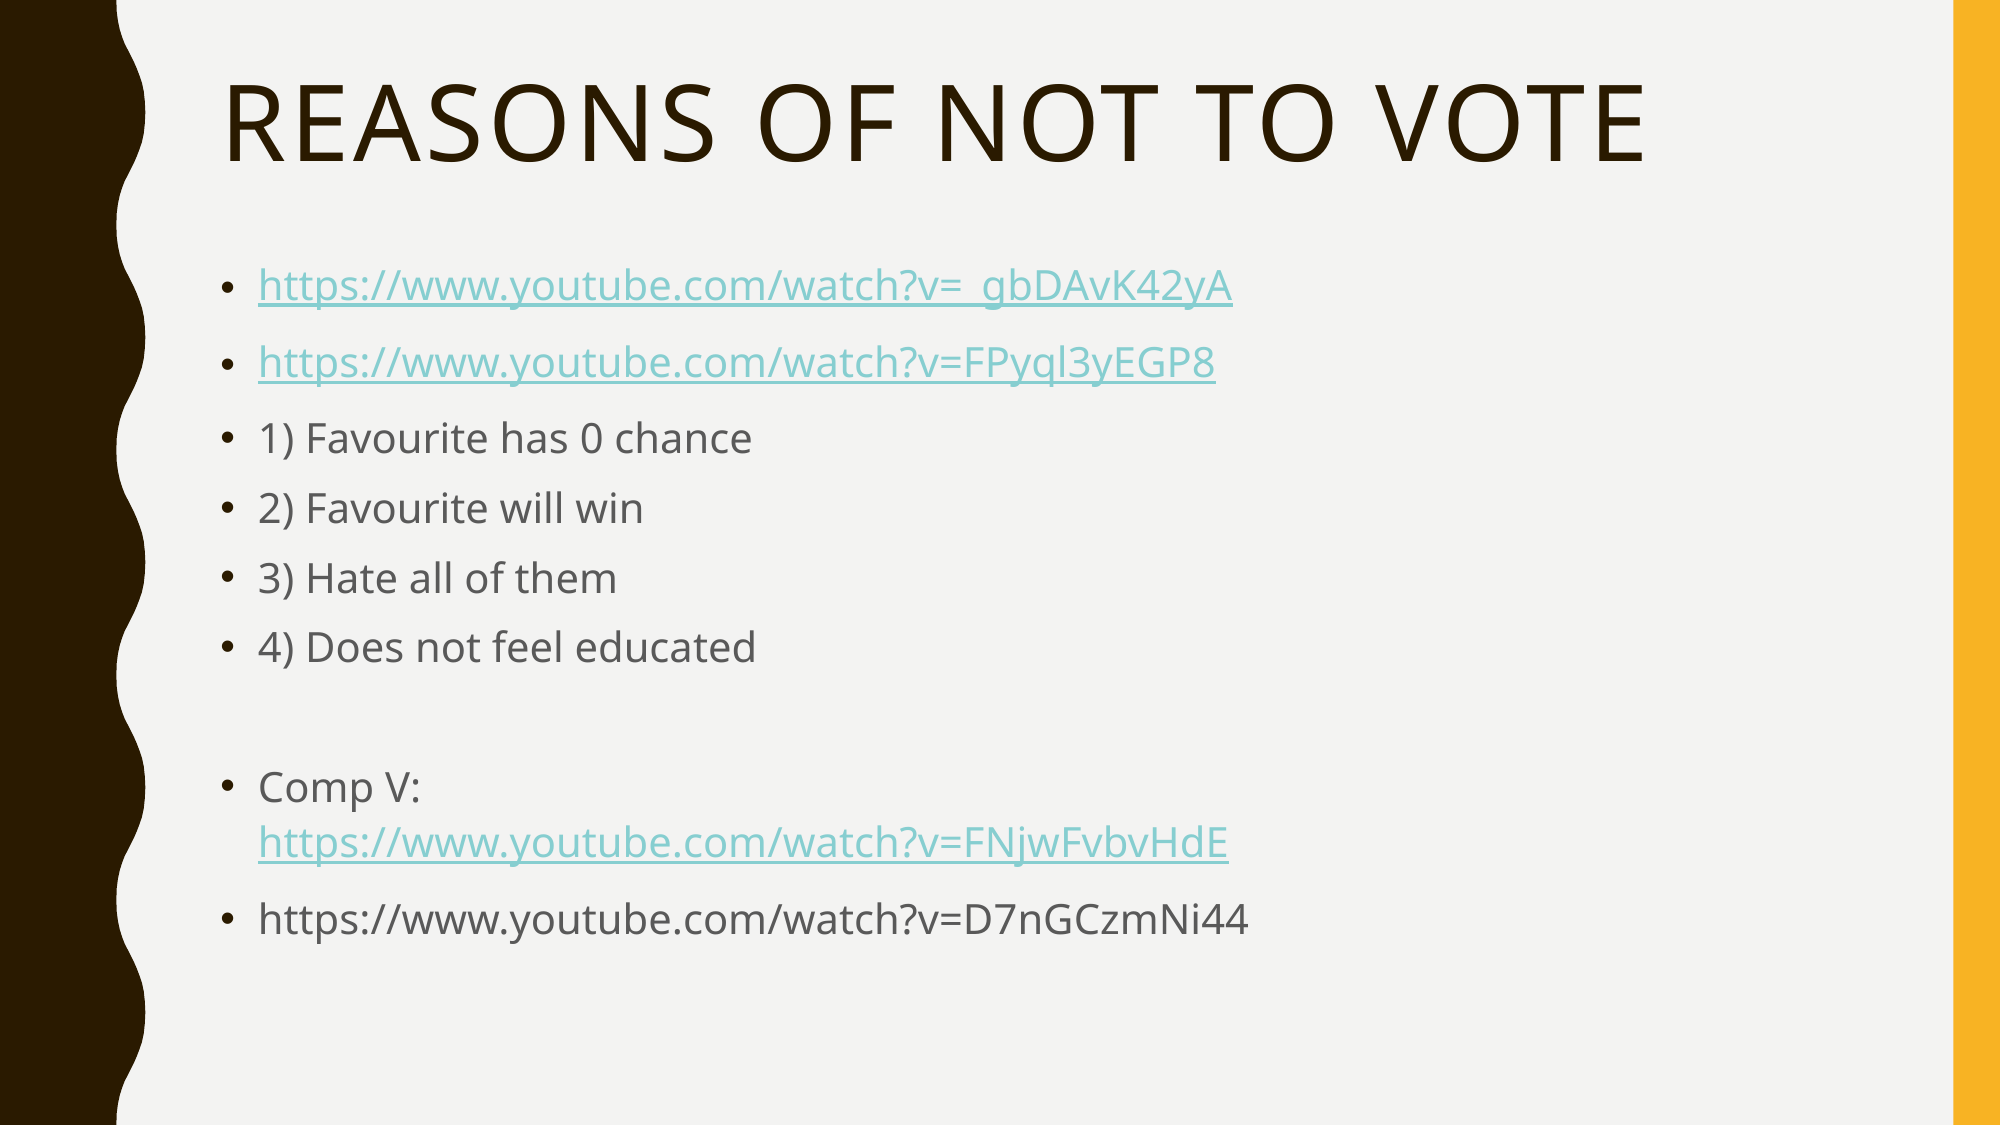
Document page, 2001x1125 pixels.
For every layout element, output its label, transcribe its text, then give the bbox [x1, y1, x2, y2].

list https://www.youtube.com/watch?v=_gbDAvK42yA https://www.youtube.com/watch?v=FPyql3yEGP8 1) Favourite has 0 chance 2) Favourite will win 3) Hate all of them 4) Does not feel educated Comp V: https://www.youtube.com/watch?v=FNjwFvbvHdE https://www.youtube.com/watch?v=D7nGCzmNi44 [205, 245, 1875, 1043]
title Reasons of not to vote [205, 62, 1875, 245]
